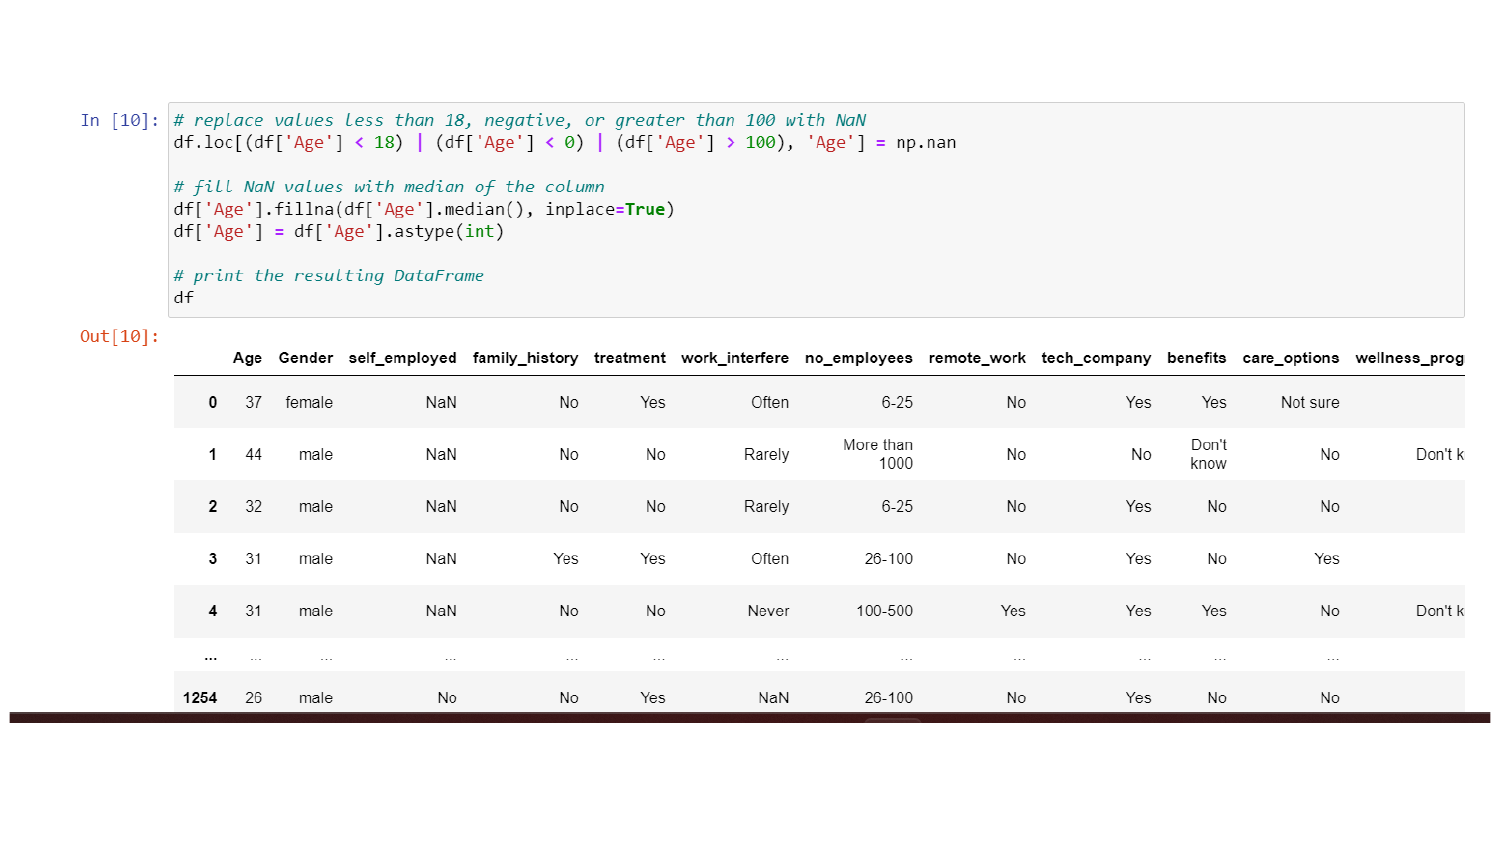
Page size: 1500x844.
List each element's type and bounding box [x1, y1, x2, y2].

picture [9, 90, 1491, 724]
